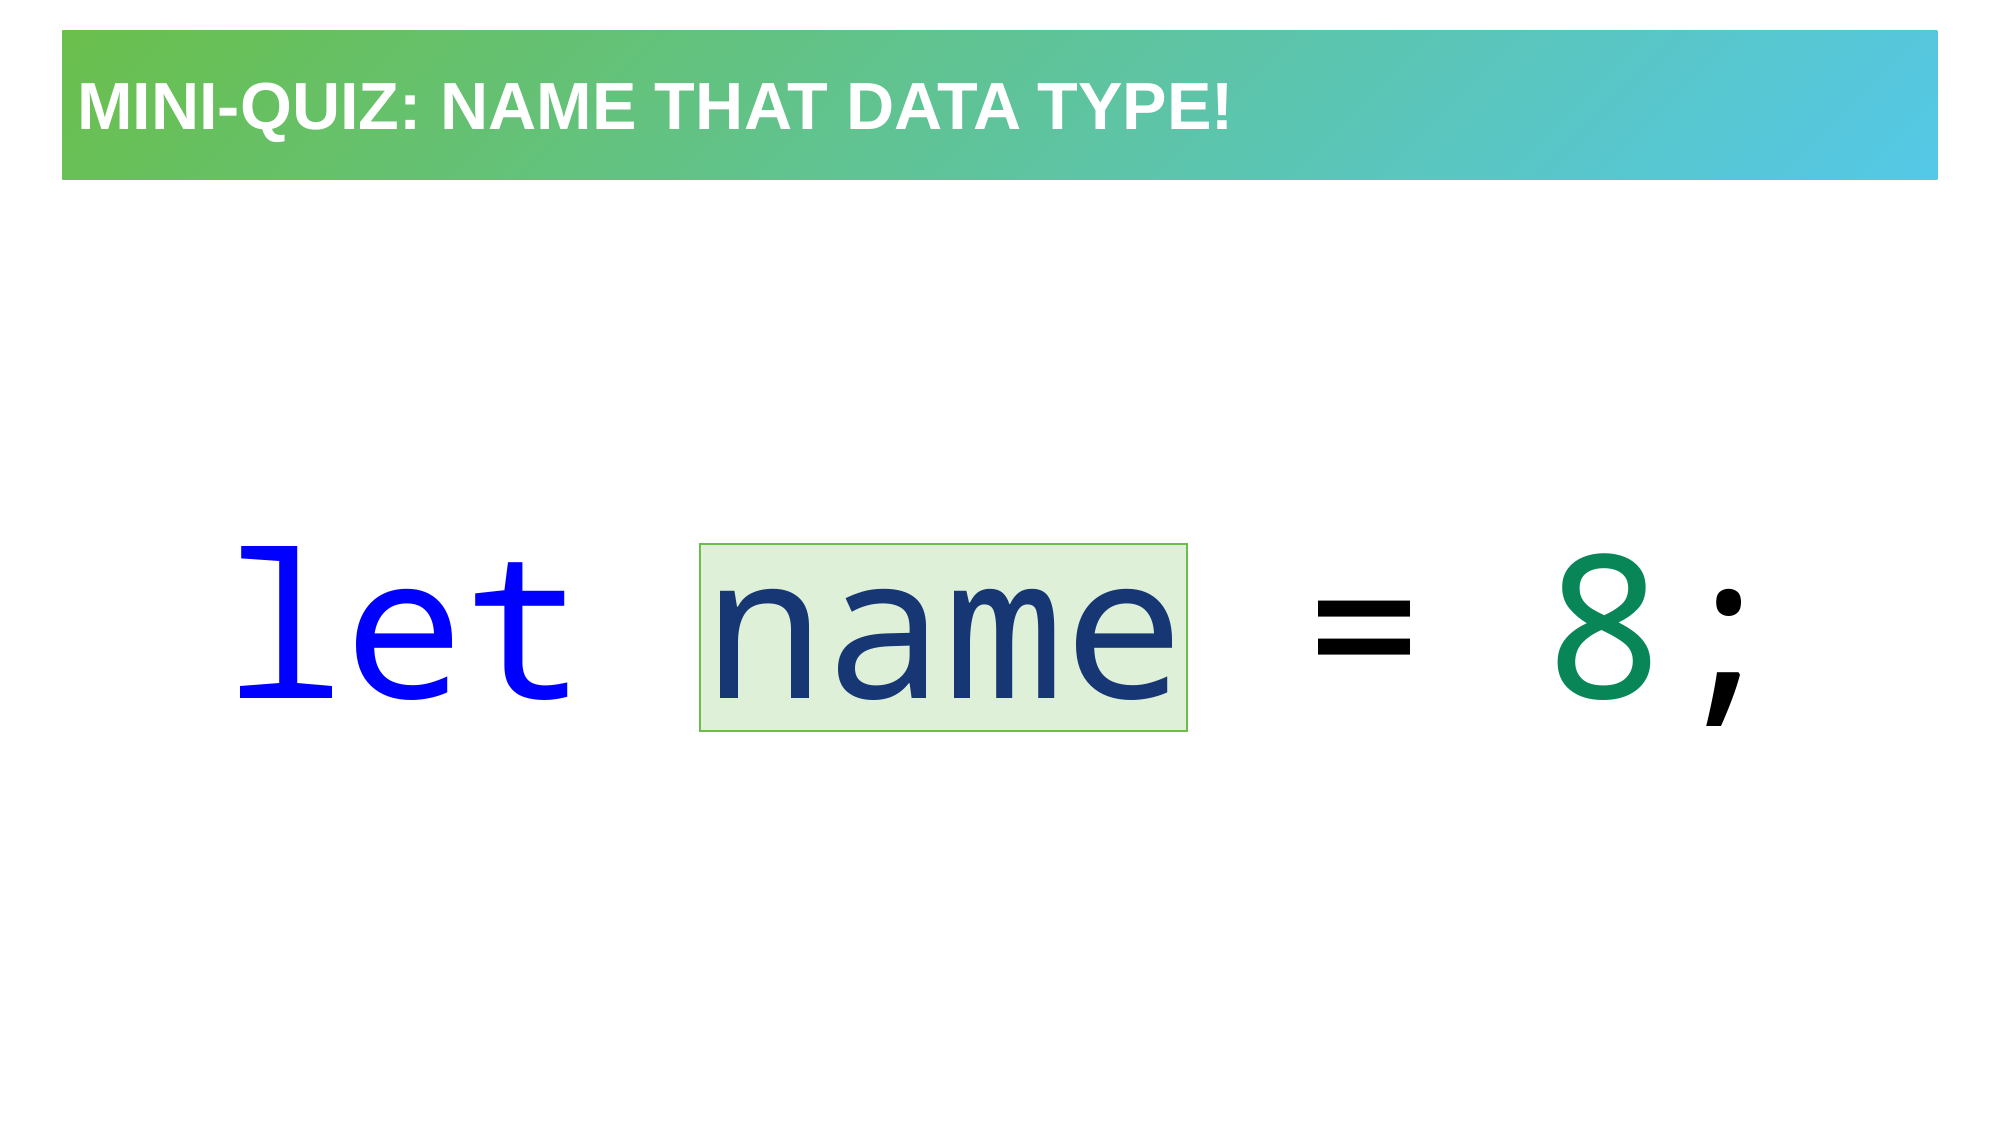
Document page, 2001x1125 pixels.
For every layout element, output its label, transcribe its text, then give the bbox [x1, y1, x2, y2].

text_box [699, 543, 1188, 732]
title Mini-quiz: Name that data type! [62, 29, 1938, 180]
list let name = 8; [62, 187, 1938, 1050]
